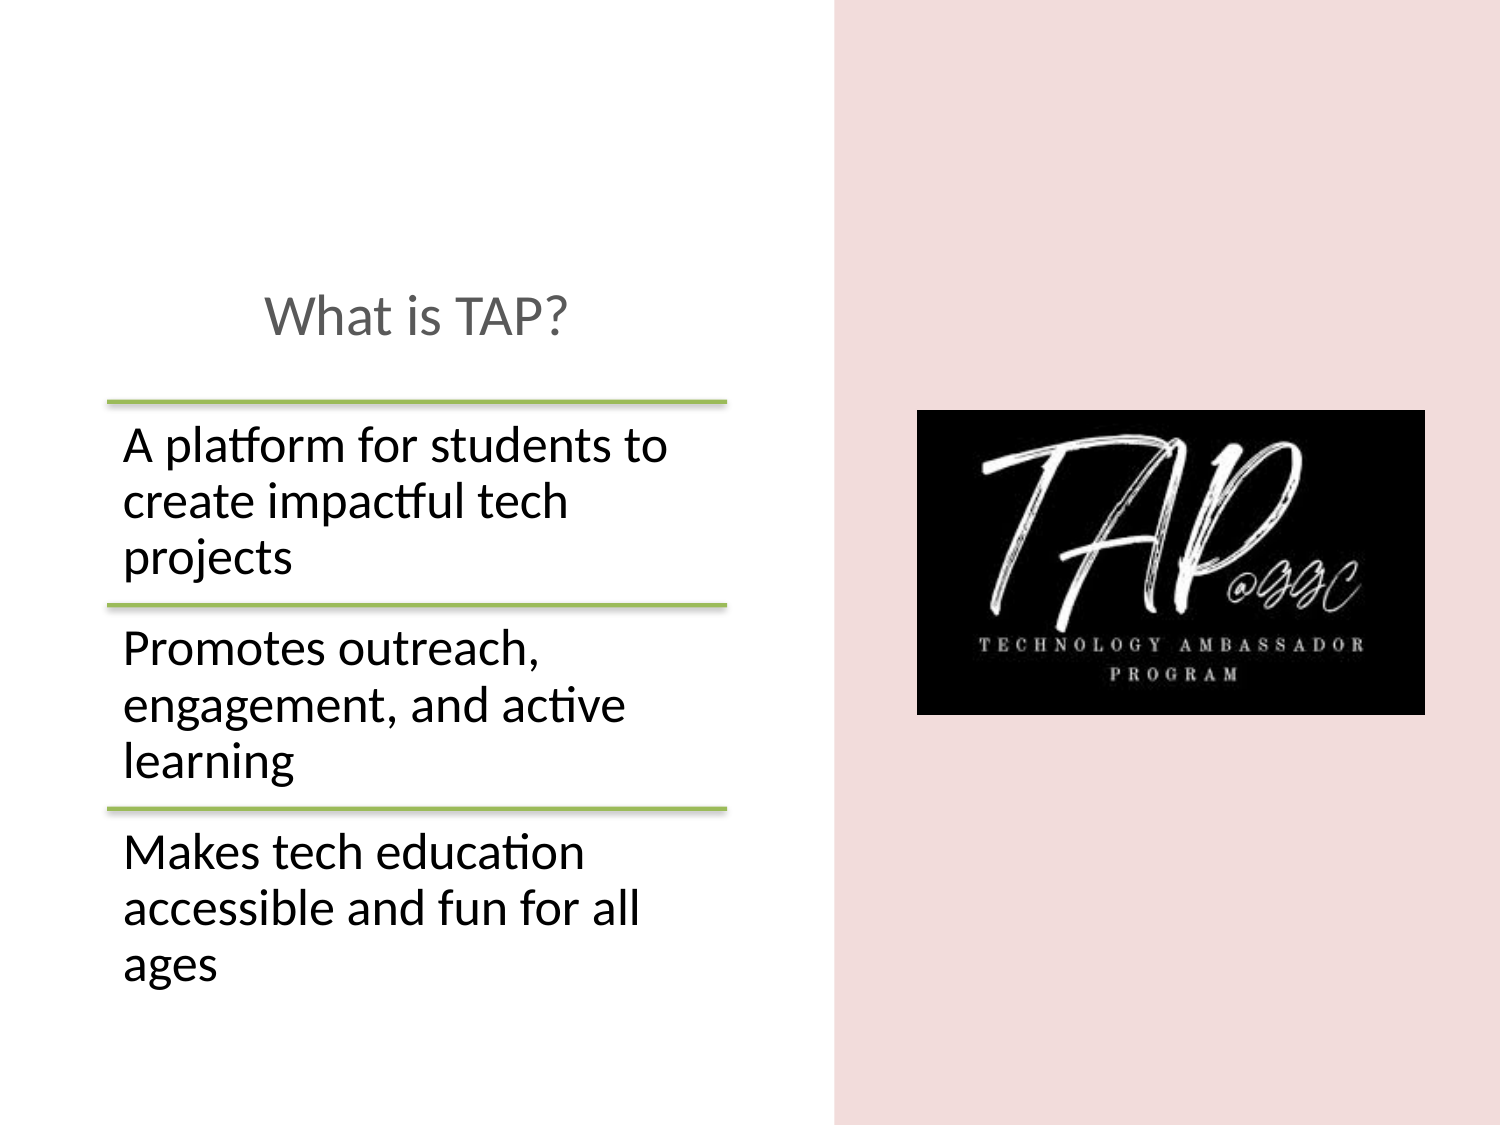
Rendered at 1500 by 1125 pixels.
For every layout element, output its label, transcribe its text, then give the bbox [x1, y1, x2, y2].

text_box [832, 0, 1500, 1125]
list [106, 401, 728, 1013]
title What is TAP? [107, 112, 728, 355]
picture [917, 410, 1425, 715]
text_box [0, 0, 832, 1125]
